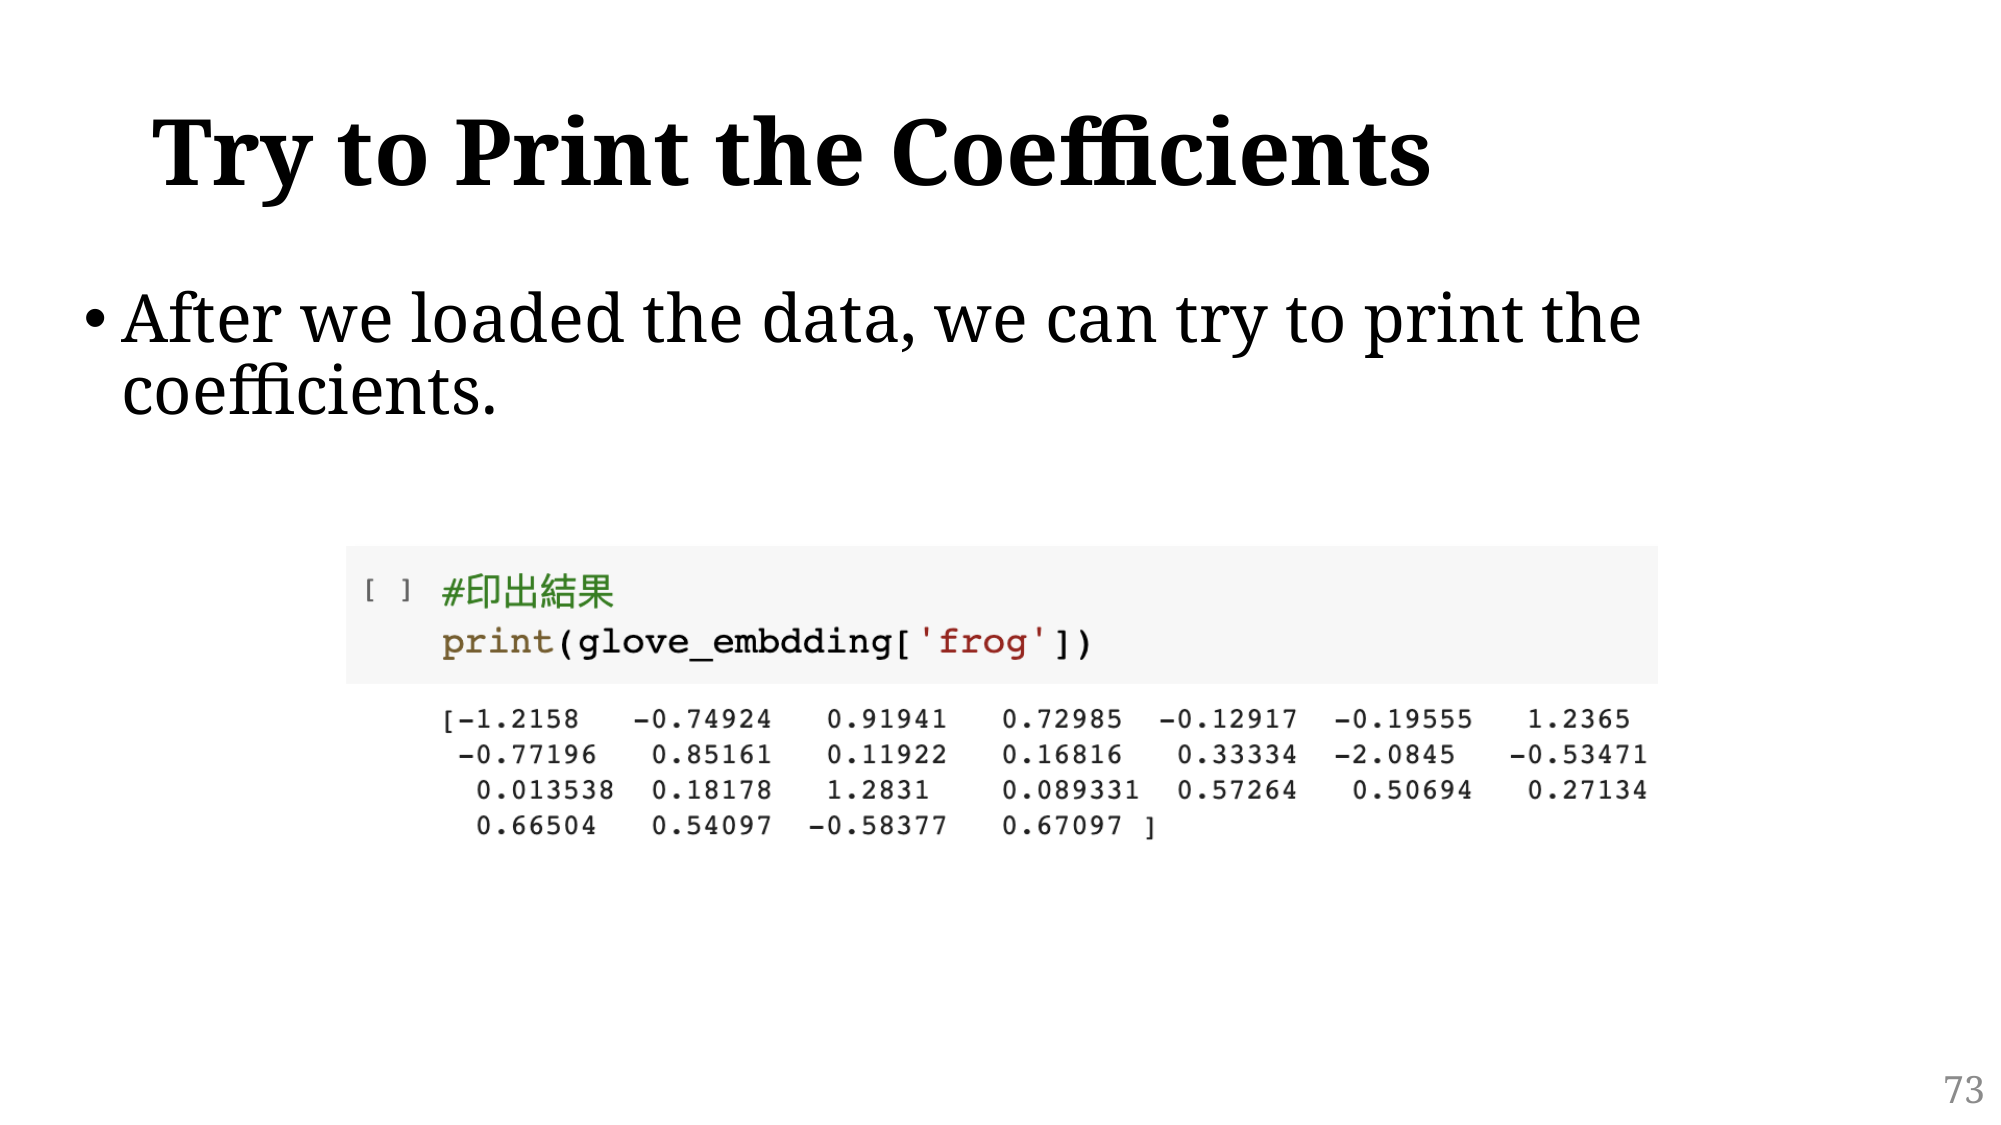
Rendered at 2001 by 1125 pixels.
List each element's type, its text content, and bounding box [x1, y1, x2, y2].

slide_number 73 [1843, 1061, 2000, 1122]
picture [342, 544, 1658, 853]
list After we loaded the data, we can try to print the coefficients. [68, 277, 1932, 1029]
title Try to Print the Coefficients [137, 59, 1863, 251]
